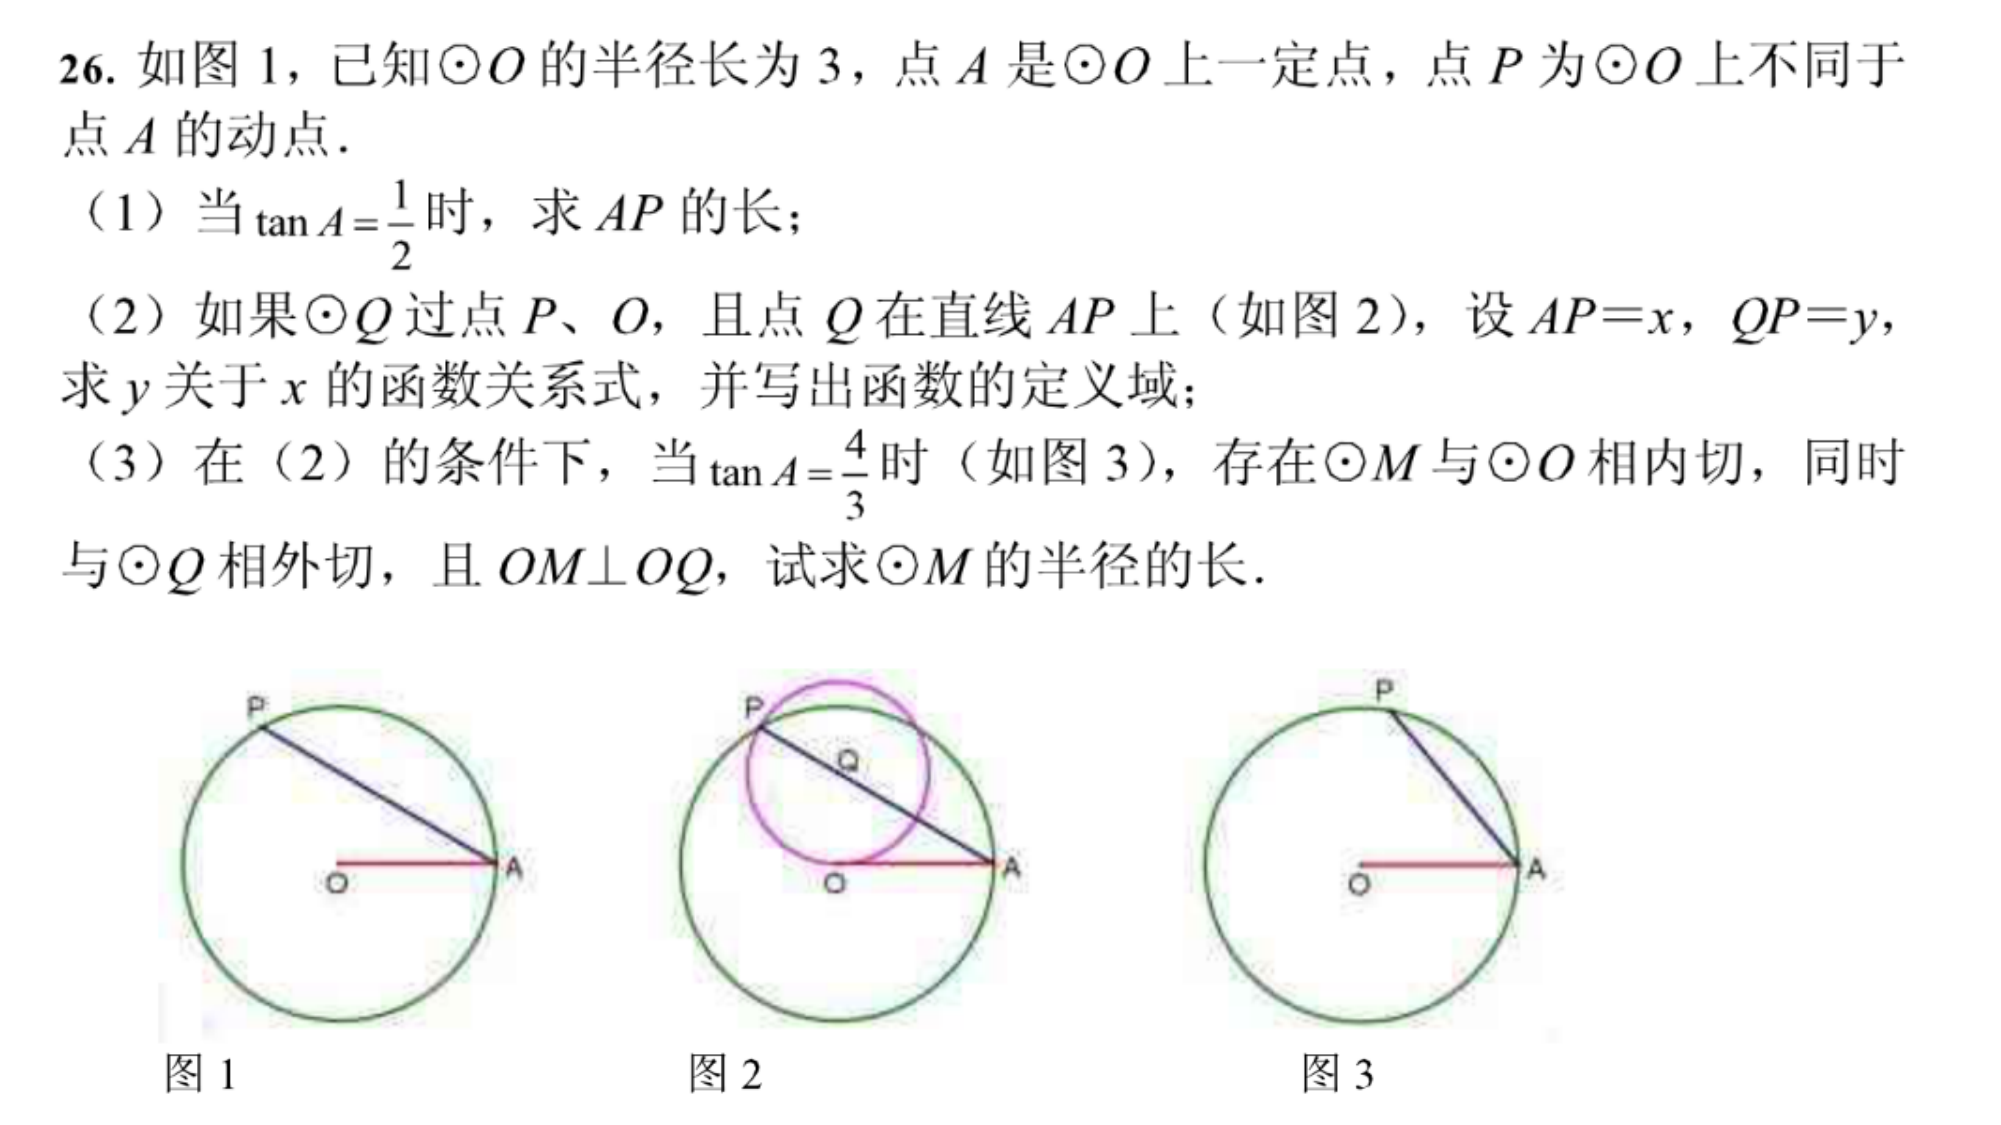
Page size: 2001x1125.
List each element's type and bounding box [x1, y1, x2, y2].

picture [85, 664, 1566, 1125]
picture [5, 32, 1973, 632]
